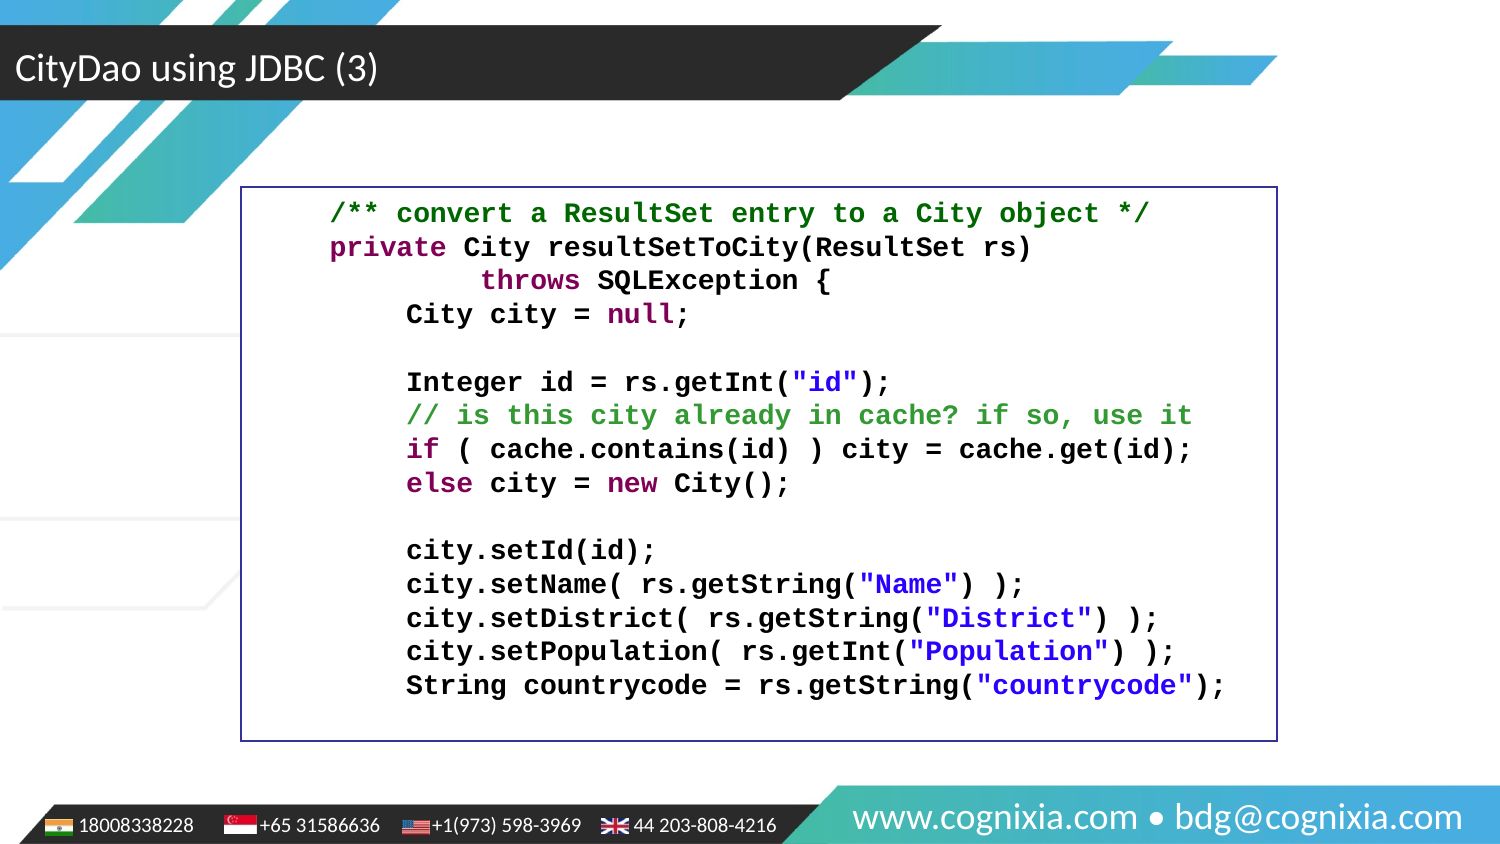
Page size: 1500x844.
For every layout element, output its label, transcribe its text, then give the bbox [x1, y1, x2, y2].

title CityDao using JDBC (3) [0, 33, 838, 97]
text_box /** convert a ResultSet entry to a City object */ private City resultSetToCity(ResultSet rs) throws SQLException { City city = null; Integer id = rs.getInt("id"); // is this city already in cache? if so, use it if ( cache.contains(id) ) city = cache.get(id); else city = new City(); city.setId(id); city.setName( rs.getString("Name") ); city.setDistrict( rs.getString("District") ); city.setPopulation( rs.getInt("Population") ); String countrycode = rs.getString("countrycode"); [240, 186, 1278, 742]
picture [0, 0, 1500, 844]
